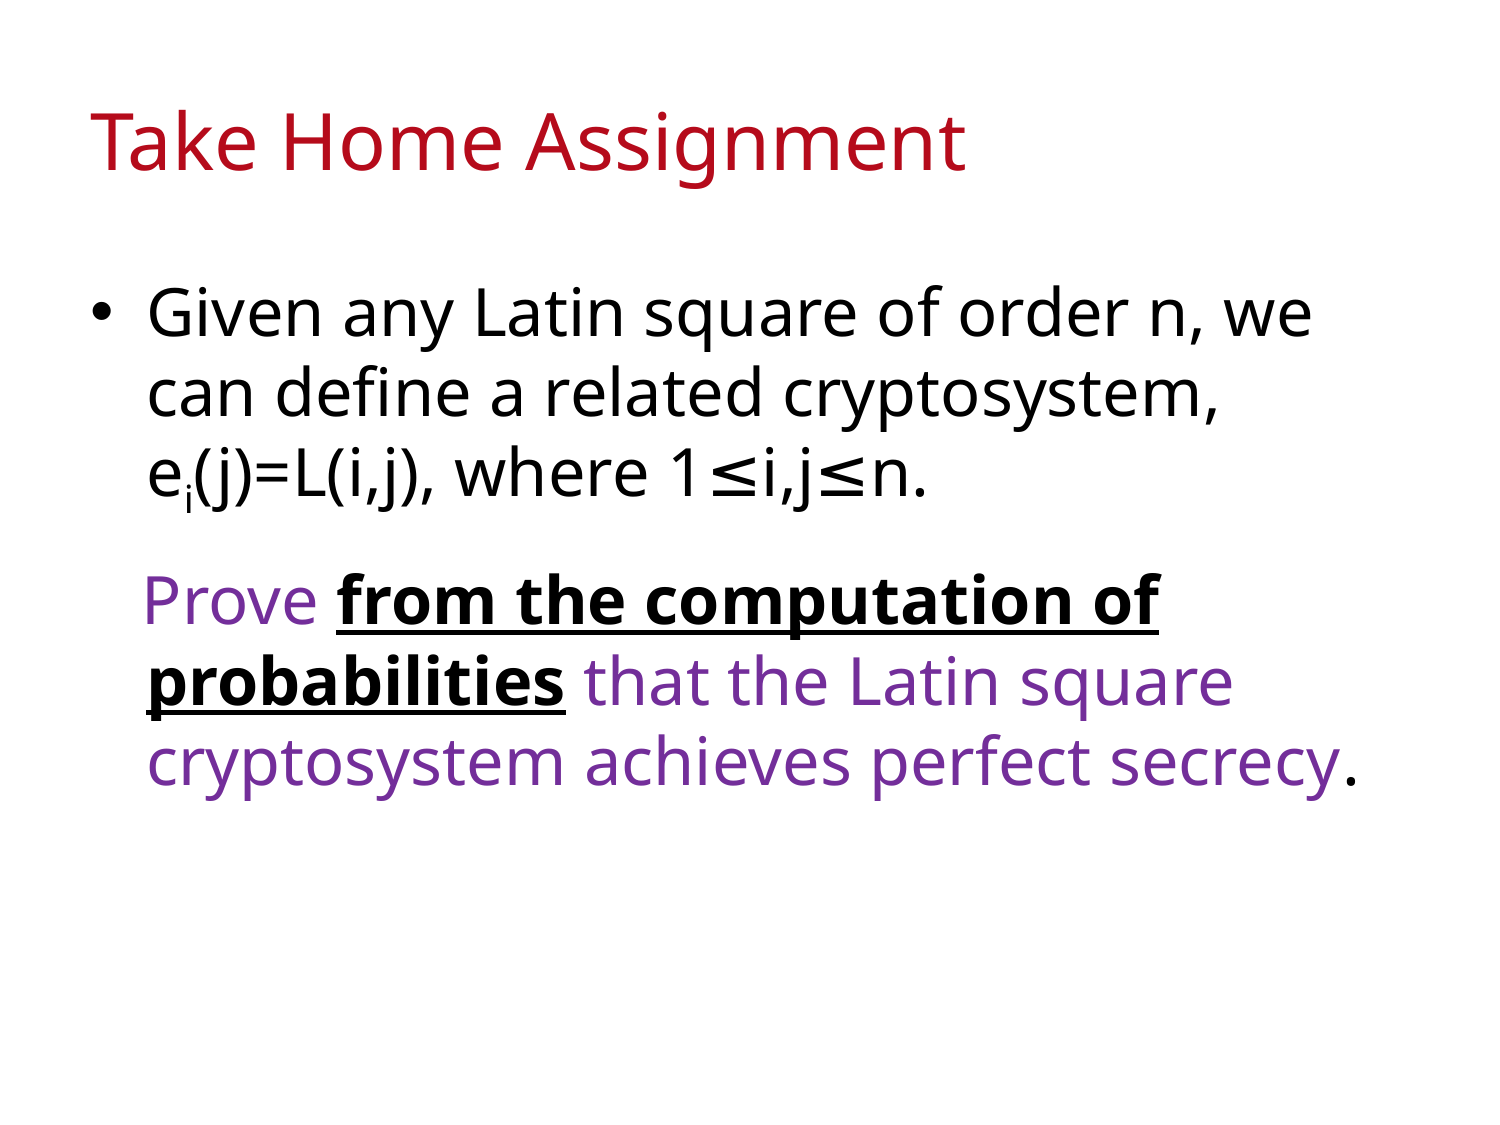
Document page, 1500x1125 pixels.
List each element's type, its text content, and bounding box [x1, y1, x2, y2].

list Given any Latin square of order n, we can define a related cryptosystem, ei(j)=L(i,j), where 1≤i,j≤n. Prove from the computation of probabilities that the Latin square cryptosystem achieves perfect secrecy. [75, 262, 1425, 1005]
title Take Home Assignment [75, 45, 1425, 233]
